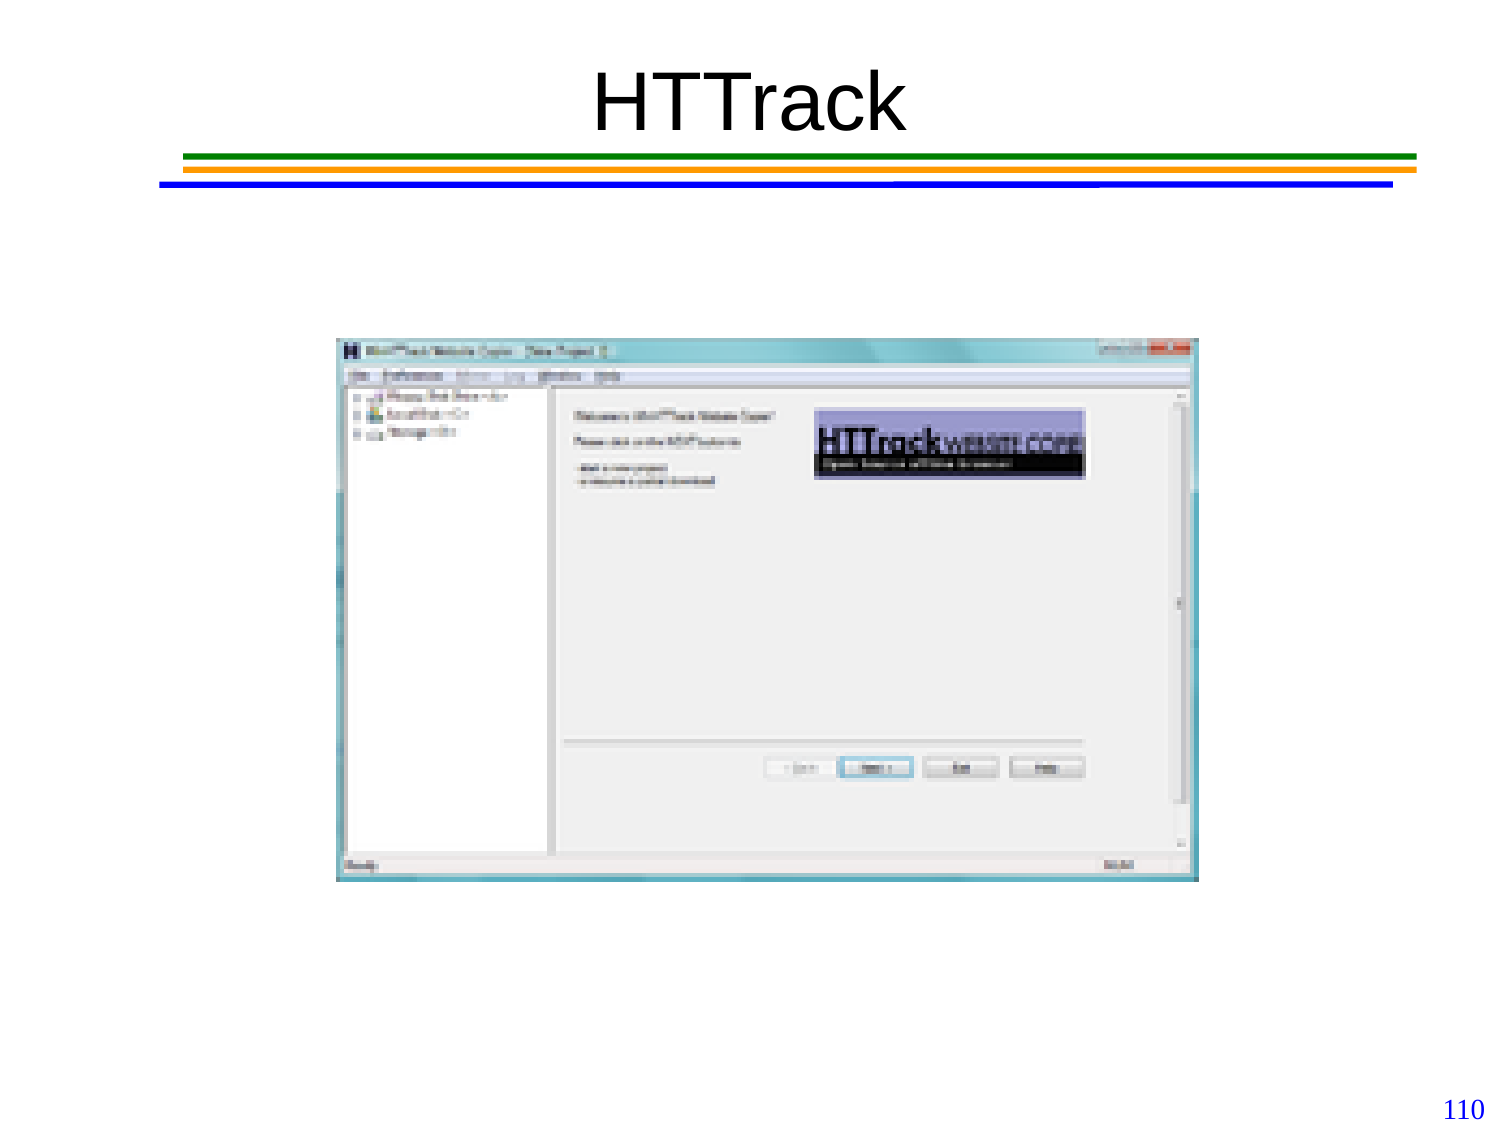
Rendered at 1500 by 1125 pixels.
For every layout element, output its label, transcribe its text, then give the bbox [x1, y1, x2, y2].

title HTTrack [75, 45, 1425, 149]
picture [336, 337, 1200, 882]
slide_number 110 [1150, 1082, 1500, 1119]
